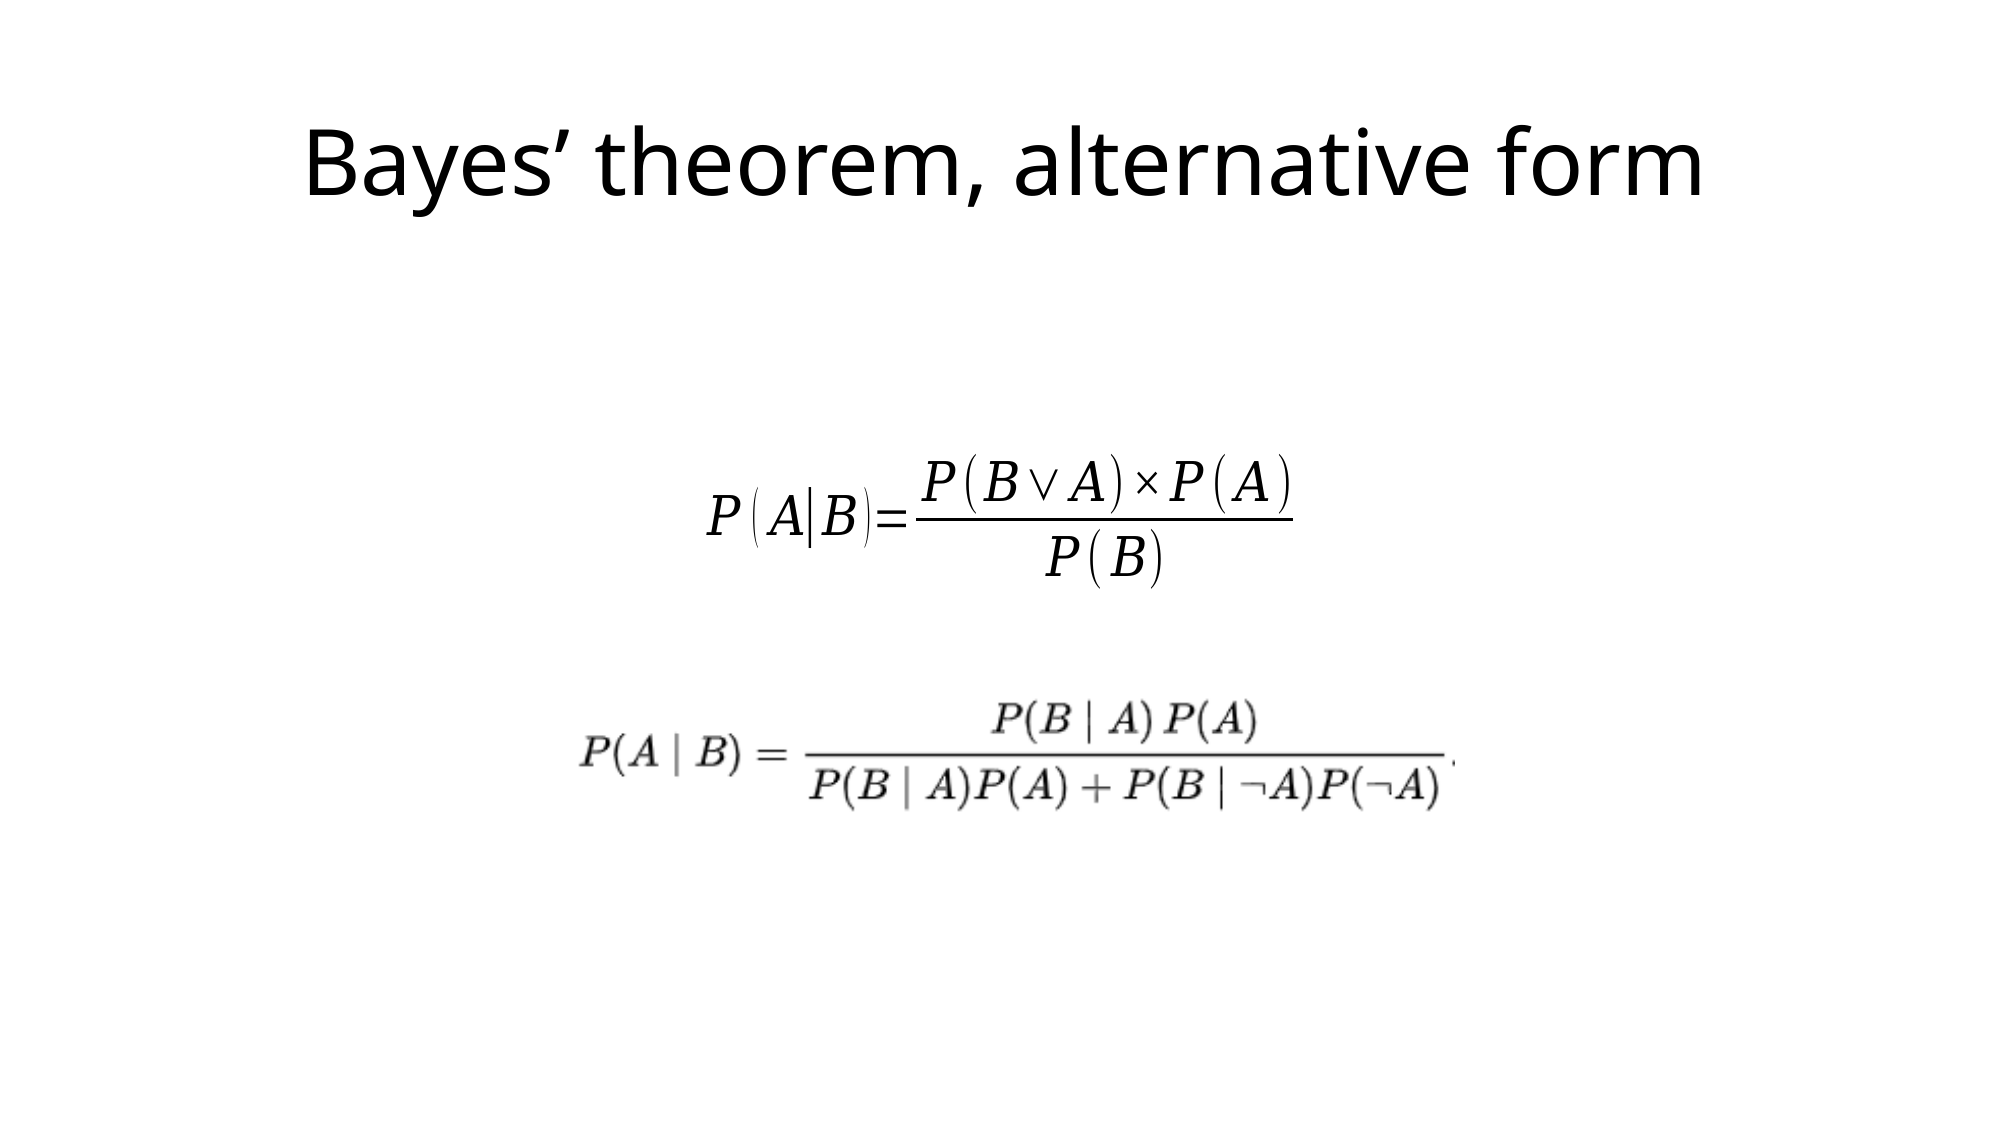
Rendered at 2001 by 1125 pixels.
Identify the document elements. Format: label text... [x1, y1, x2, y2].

picture [545, 675, 1455, 840]
title Bayes’ theorem, alternative form [180, 47, 1830, 285]
